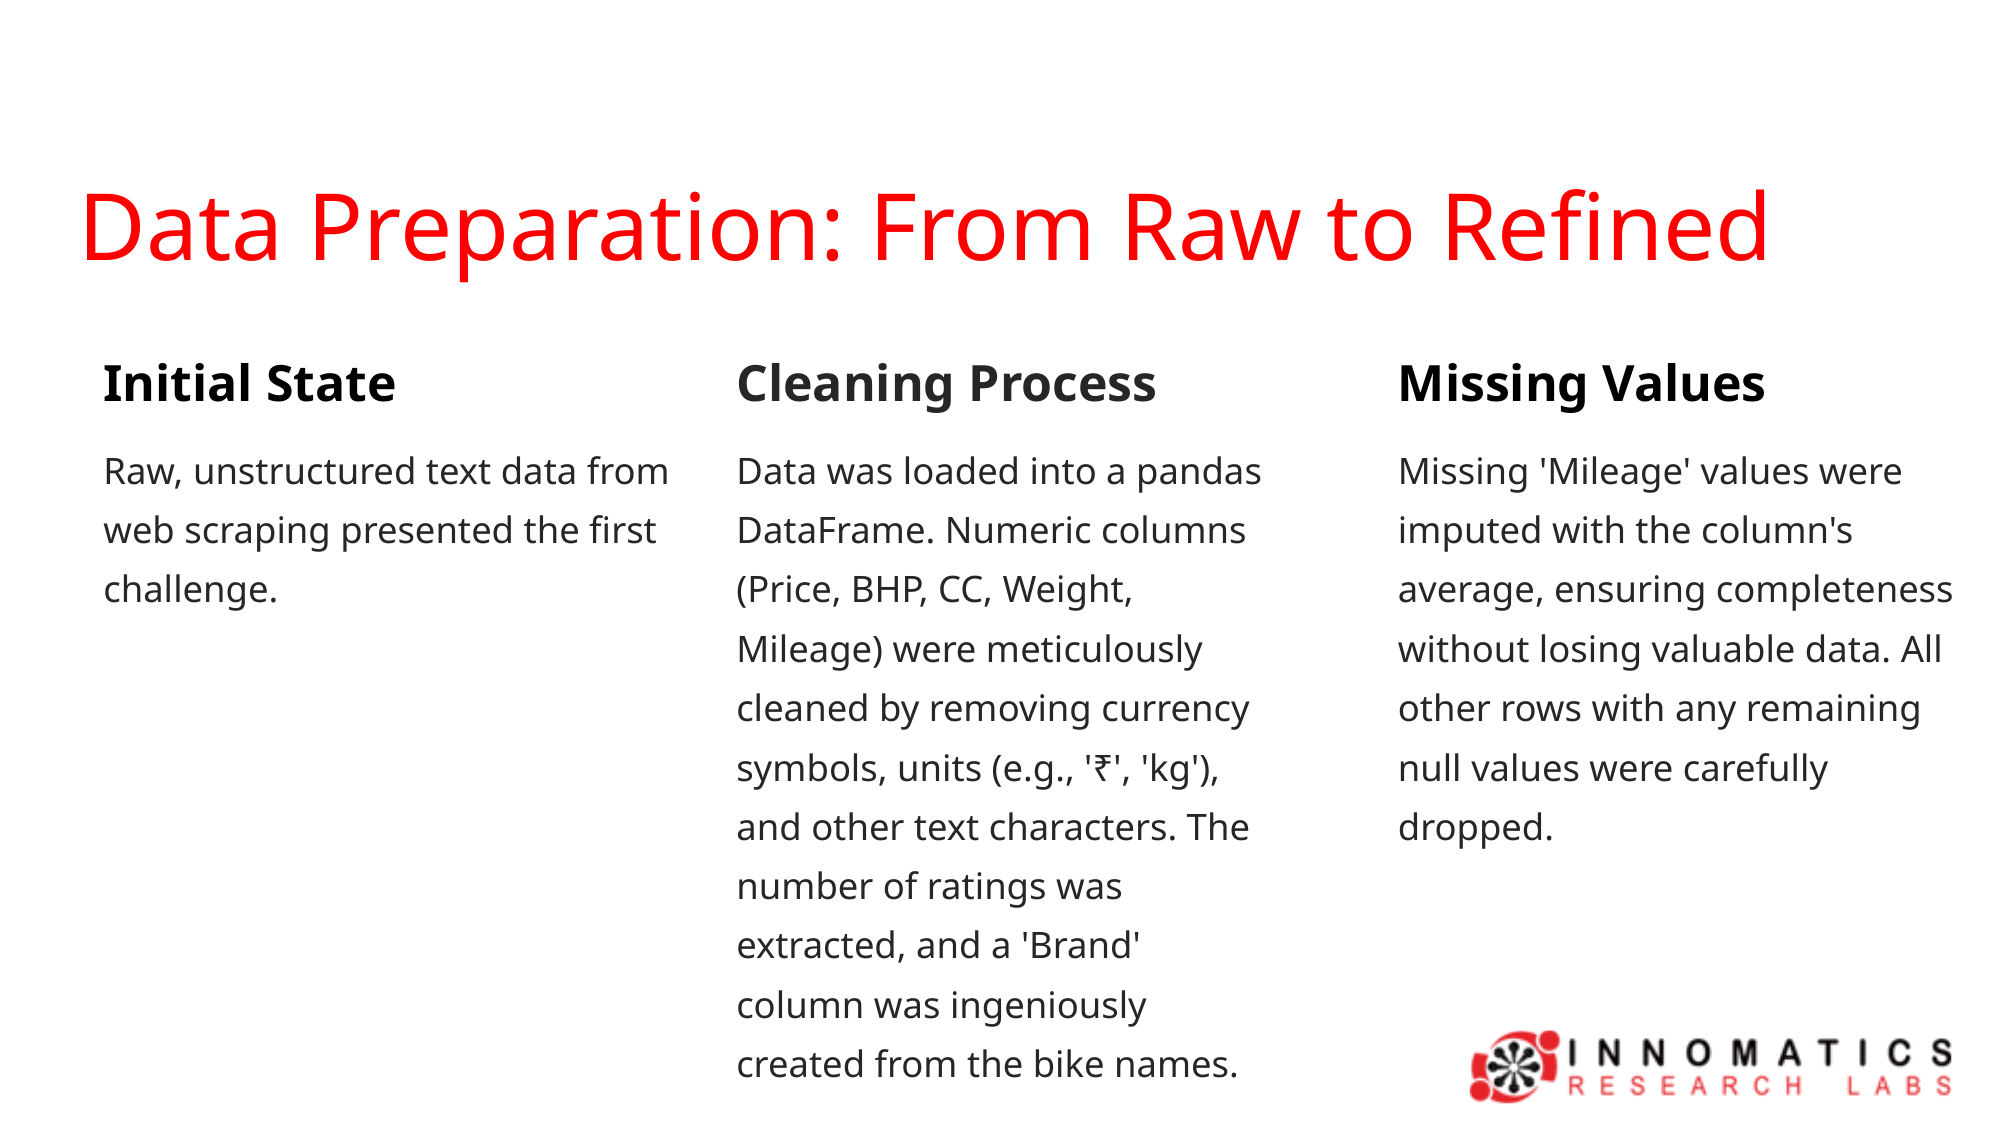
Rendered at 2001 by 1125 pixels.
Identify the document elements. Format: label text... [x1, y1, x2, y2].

text_box Data was loaded into a pandas DataFrame. Numeric columns (Price, BHP, CC, Weight, Mileage) were meticulously cleaned by removing currency symbols, units (e.g., '₹', 'kg'), and other text characters. The number of ratings was extracted, and a 'Brand' column was ingeniously created from the bike names. [736, 432, 1264, 1125]
text_box Raw, unstructured text data from web scraping presented the first challenge. [103, 432, 687, 611]
picture [1445, 1014, 1975, 1125]
text_box Initial State [103, 354, 569, 413]
text_box Cleaning Process [736, 354, 1202, 413]
text_box Missing Values [1397, 354, 1863, 413]
text_box Missing 'Mileage' values were imputed with the column's average, ensuring completeness without losing valuable data. All other rows with any remaining null values were carefully dropped. [1397, 432, 1981, 849]
text_box Data Preparation: From Raw to Refined [78, 162, 1745, 280]
